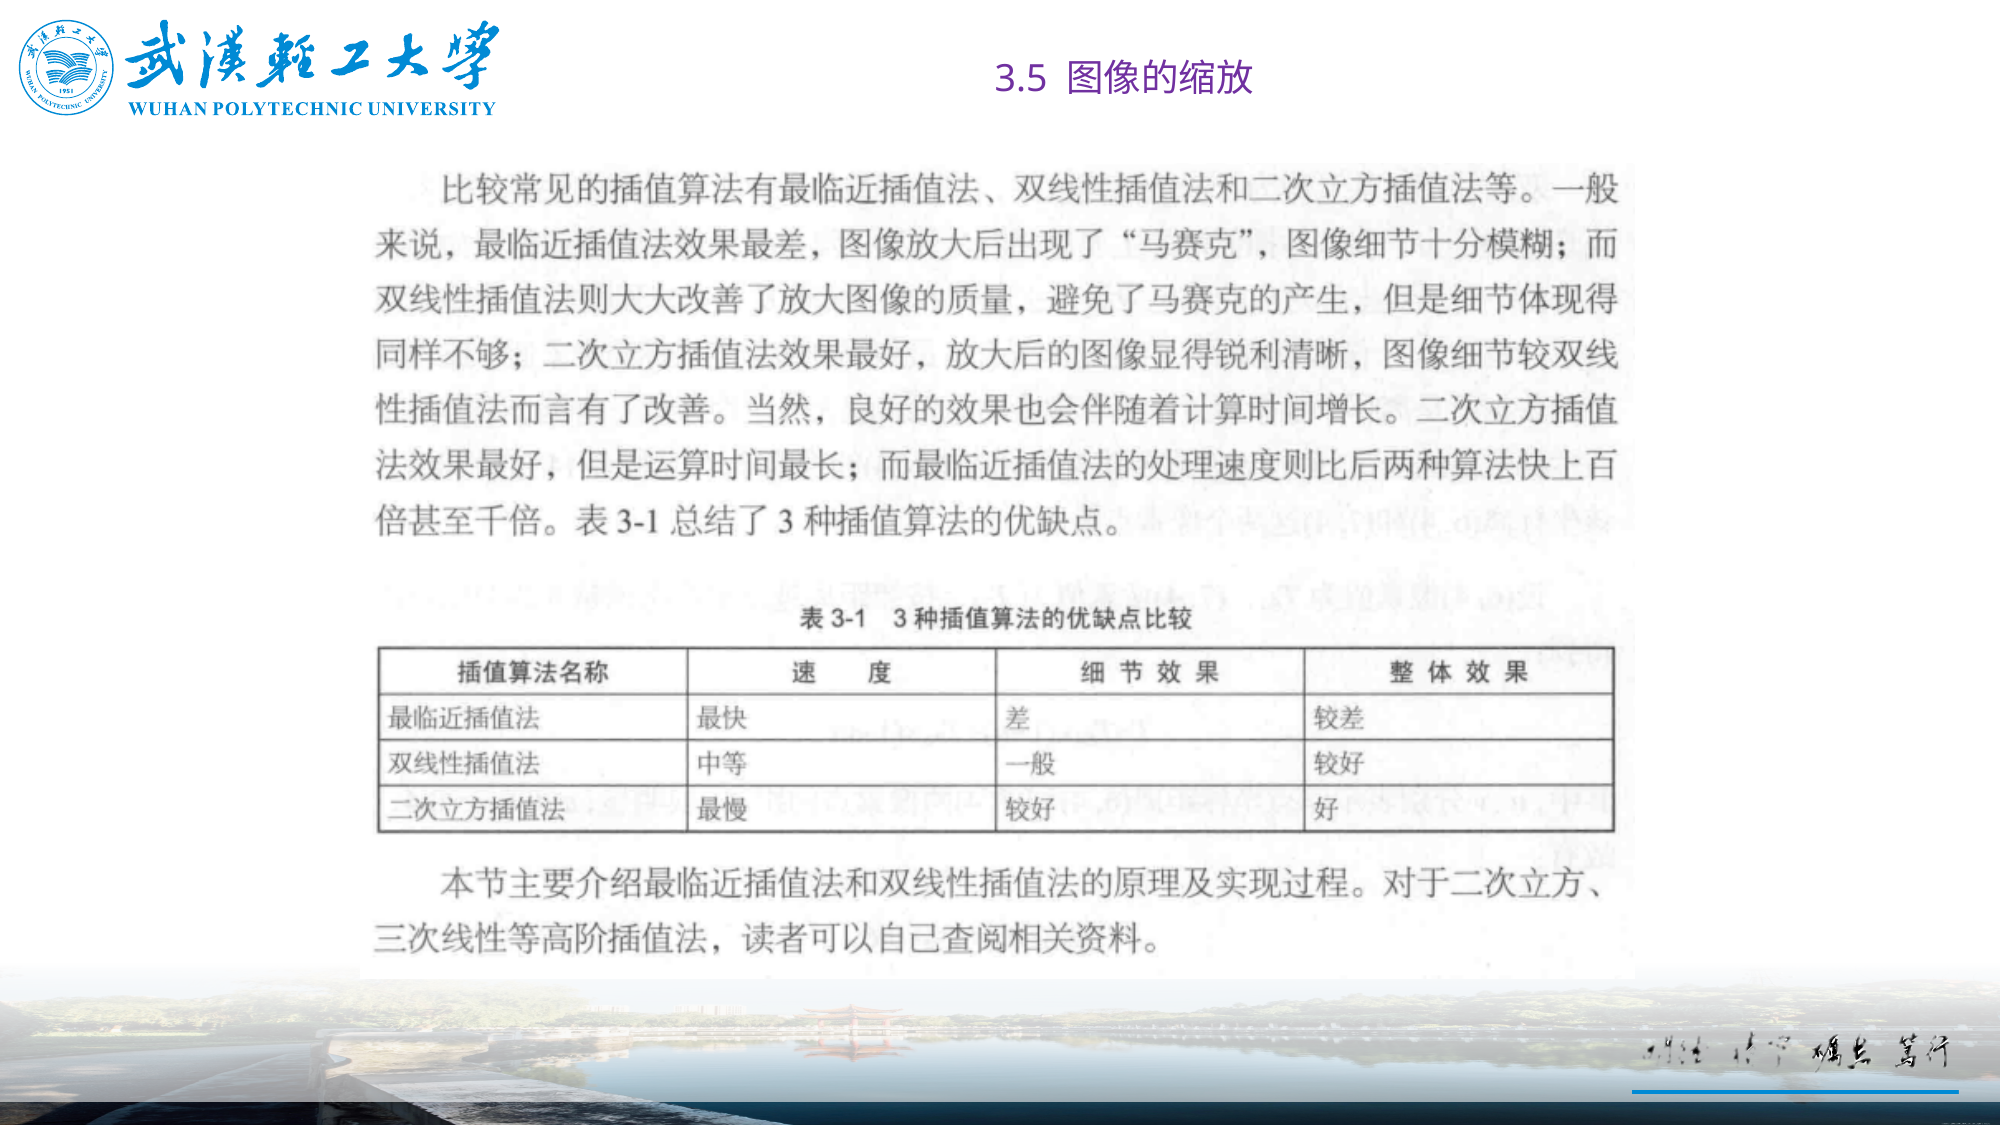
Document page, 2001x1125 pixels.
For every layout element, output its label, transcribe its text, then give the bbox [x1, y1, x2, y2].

picture [360, 163, 1635, 979]
text_box 3.5 图像的缩放 [644, 46, 1604, 107]
picture [0, 1102, 2000, 1125]
picture [1632, 1090, 1961, 1094]
